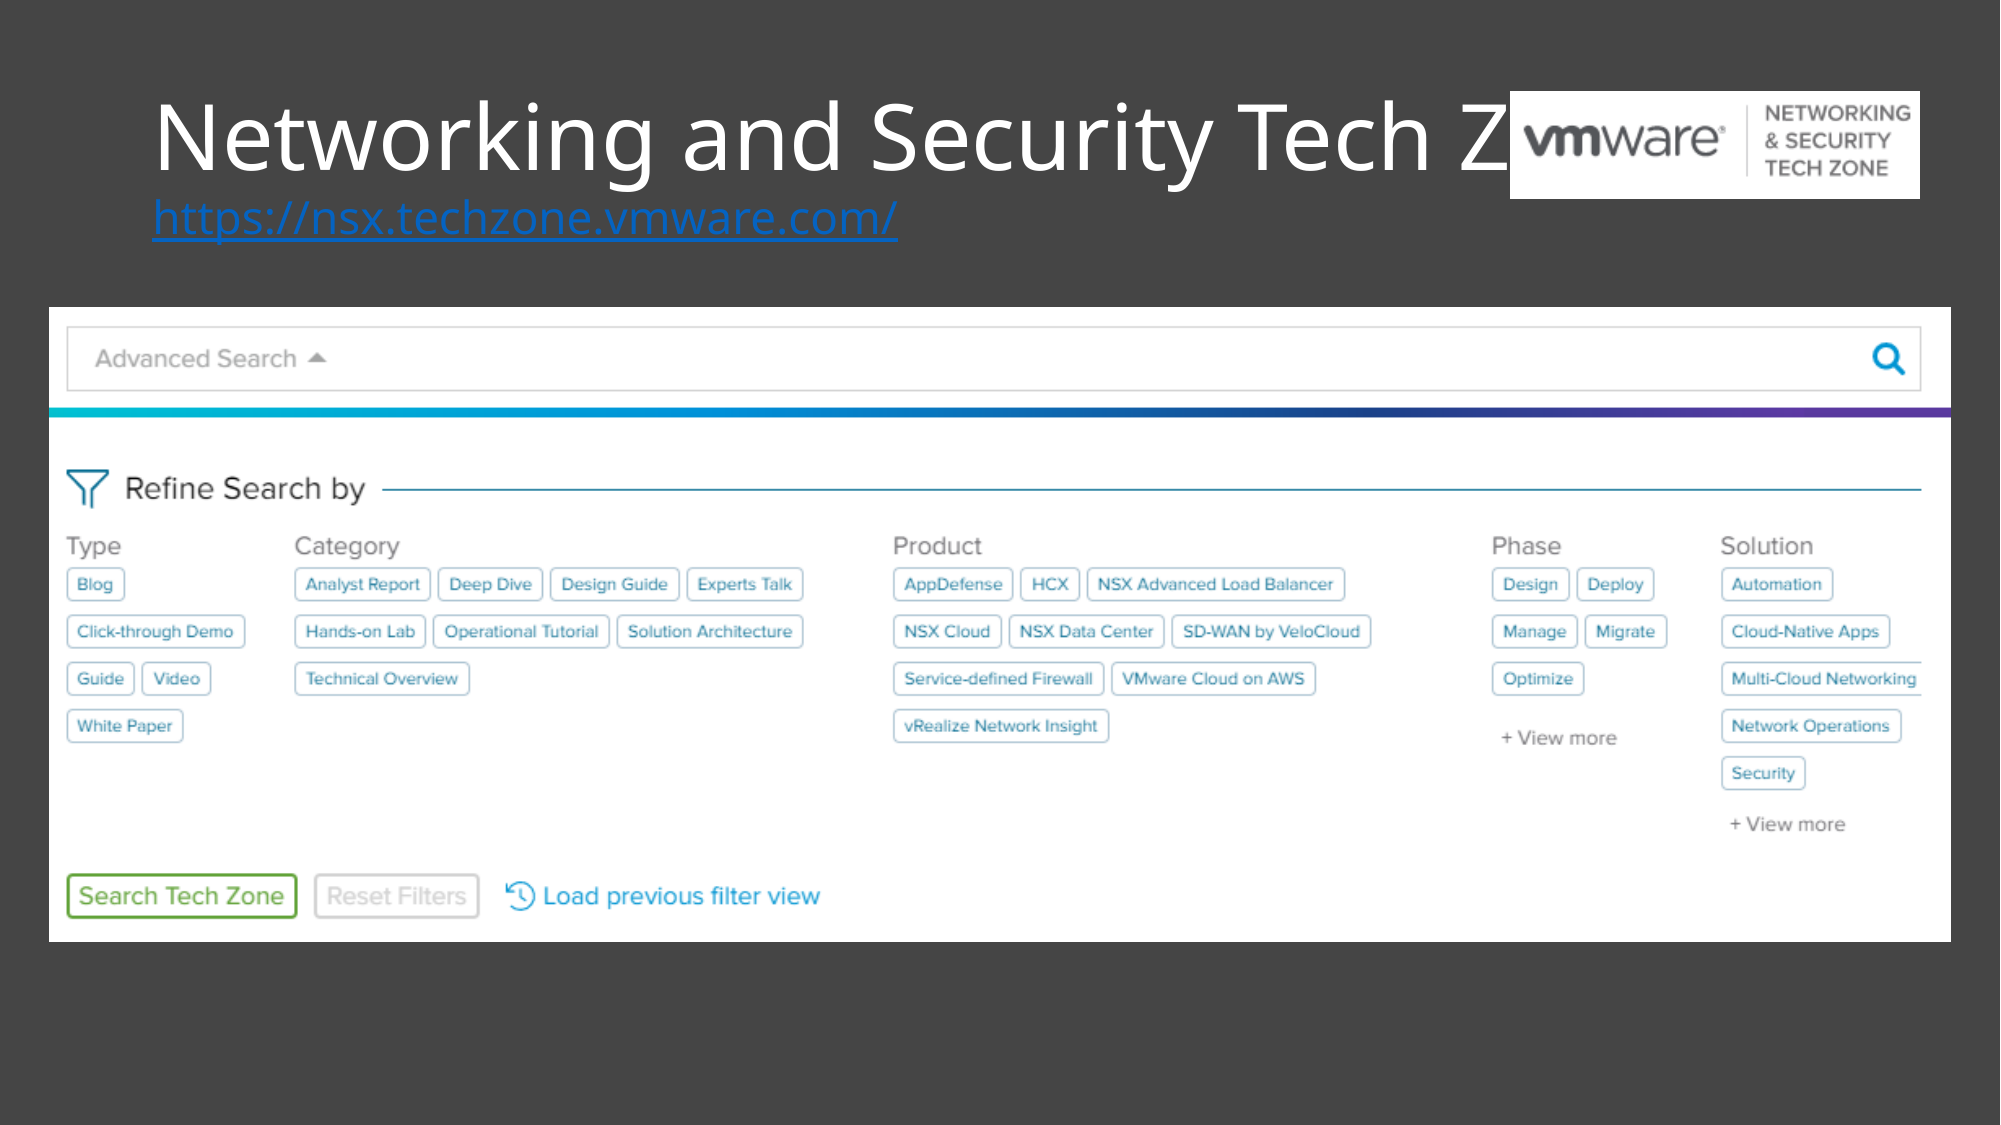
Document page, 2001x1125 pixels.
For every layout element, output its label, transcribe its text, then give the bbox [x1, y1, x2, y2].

title Networking and Security Tech Zone https://nsx.techzone.vmware.com/ [137, 59, 1863, 278]
picture [1510, 91, 1920, 199]
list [49, 307, 1951, 942]
